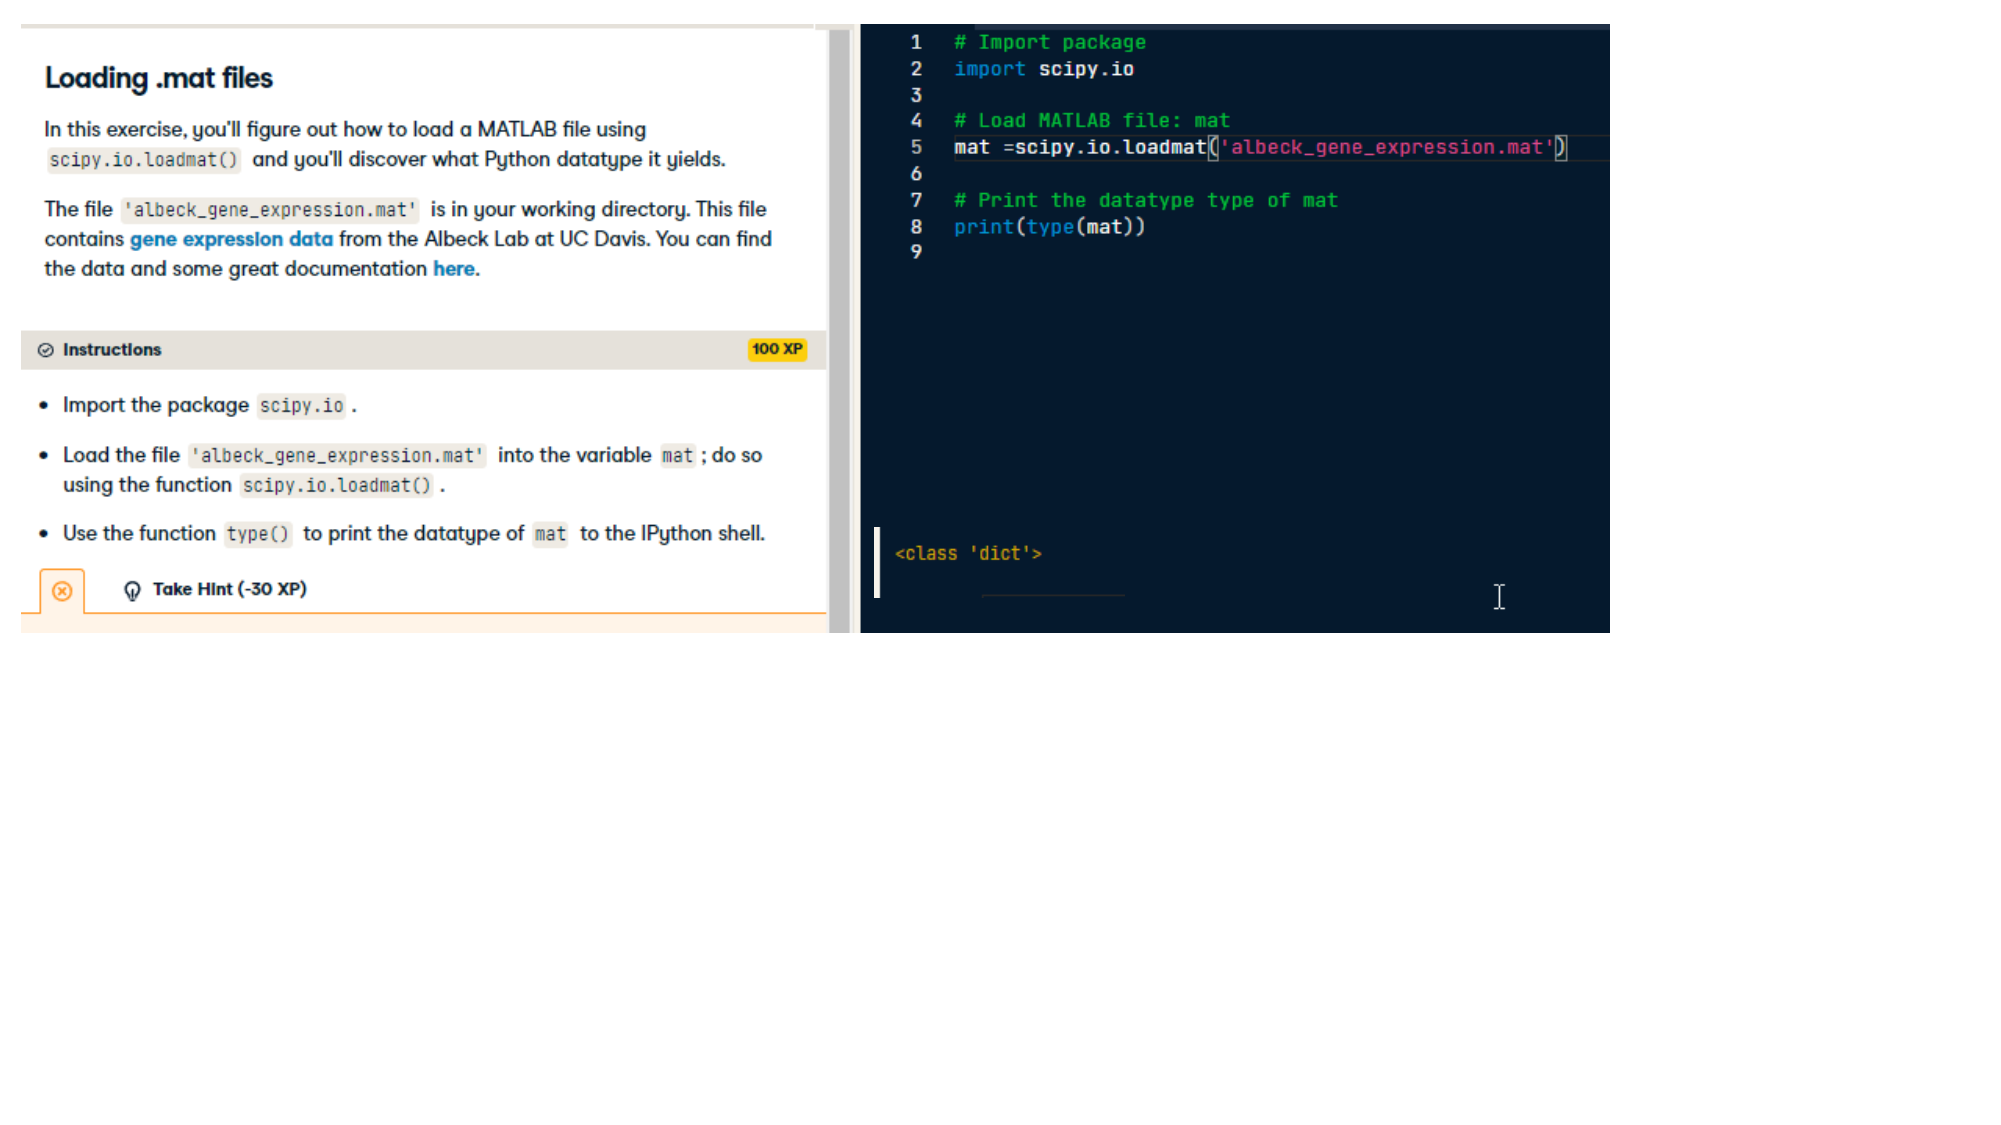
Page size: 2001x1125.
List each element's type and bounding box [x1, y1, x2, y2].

picture [21, 24, 1610, 633]
